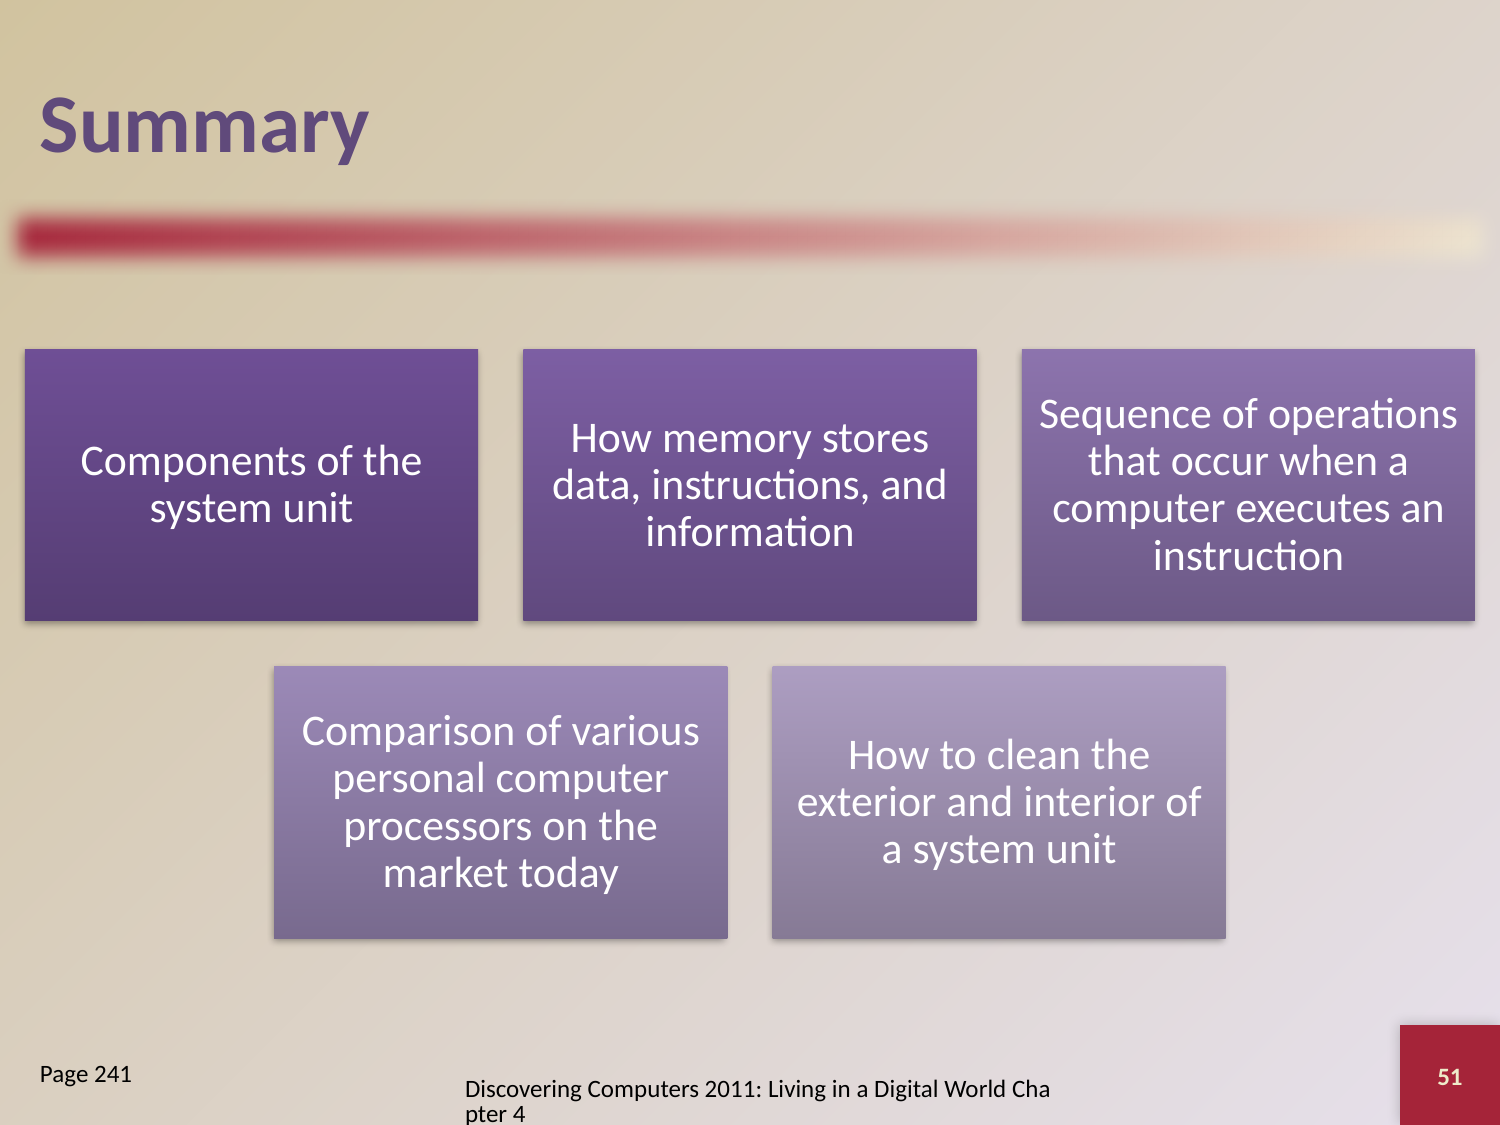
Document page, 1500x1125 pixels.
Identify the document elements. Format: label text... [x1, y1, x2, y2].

slide_number 51 [1400, 1025, 1500, 1125]
title Summary [24, 24, 1475, 213]
list Page 241 [24, 1050, 300, 1125]
footer Discovering Computers 2011: Living in a Digital World Chapter 4 [450, 1050, 1075, 1125]
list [24, 262, 1476, 1026]
